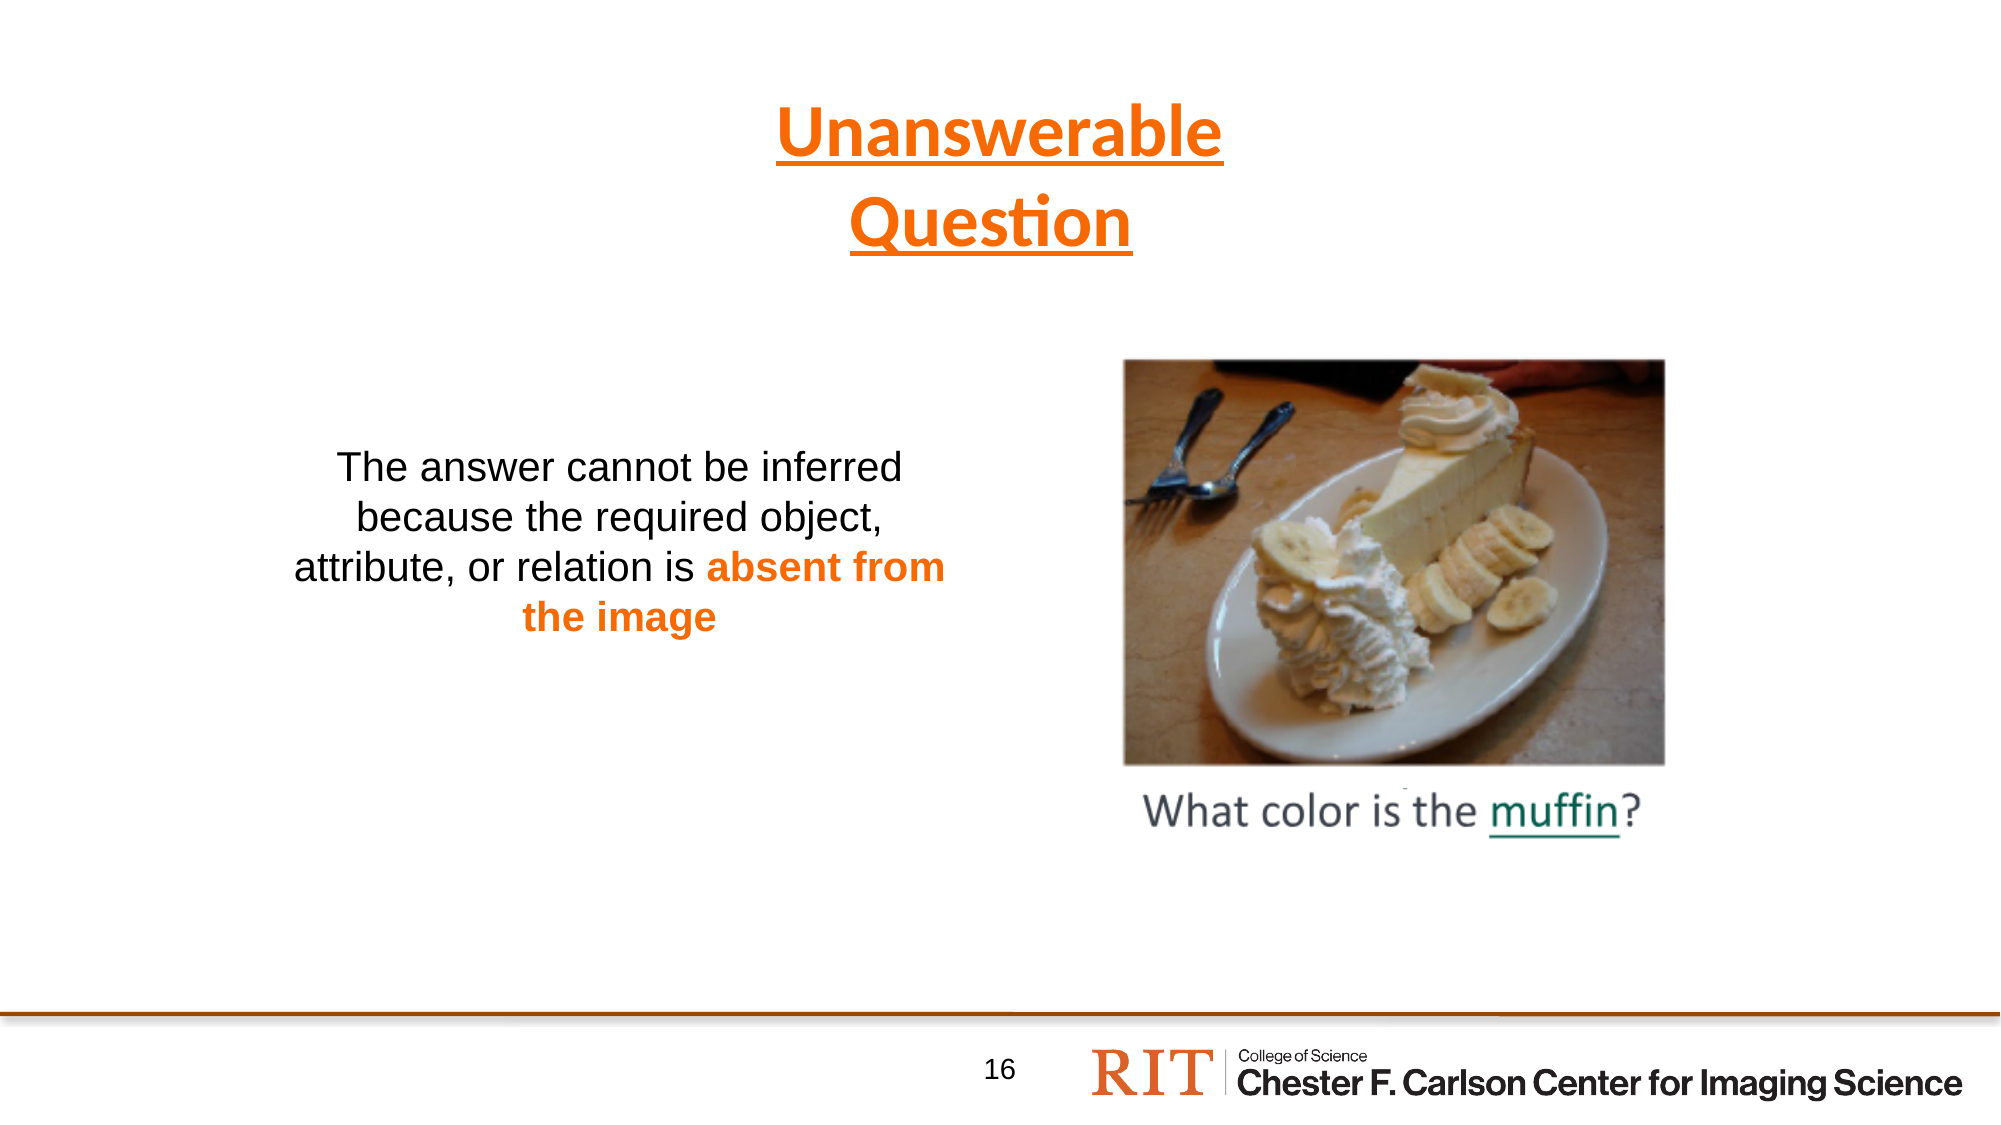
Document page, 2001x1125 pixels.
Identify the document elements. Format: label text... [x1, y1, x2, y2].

slide_number ‹#› [913, 1043, 1087, 1104]
picture [1097, 329, 1691, 769]
picture [1086, 1038, 1972, 1106]
picture [1136, 788, 1652, 843]
title The answer cannot be inferred because the required object, attribute, or relation is absent from the image [263, 419, 977, 661]
title Unanswerable Question [752, 50, 1248, 293]
